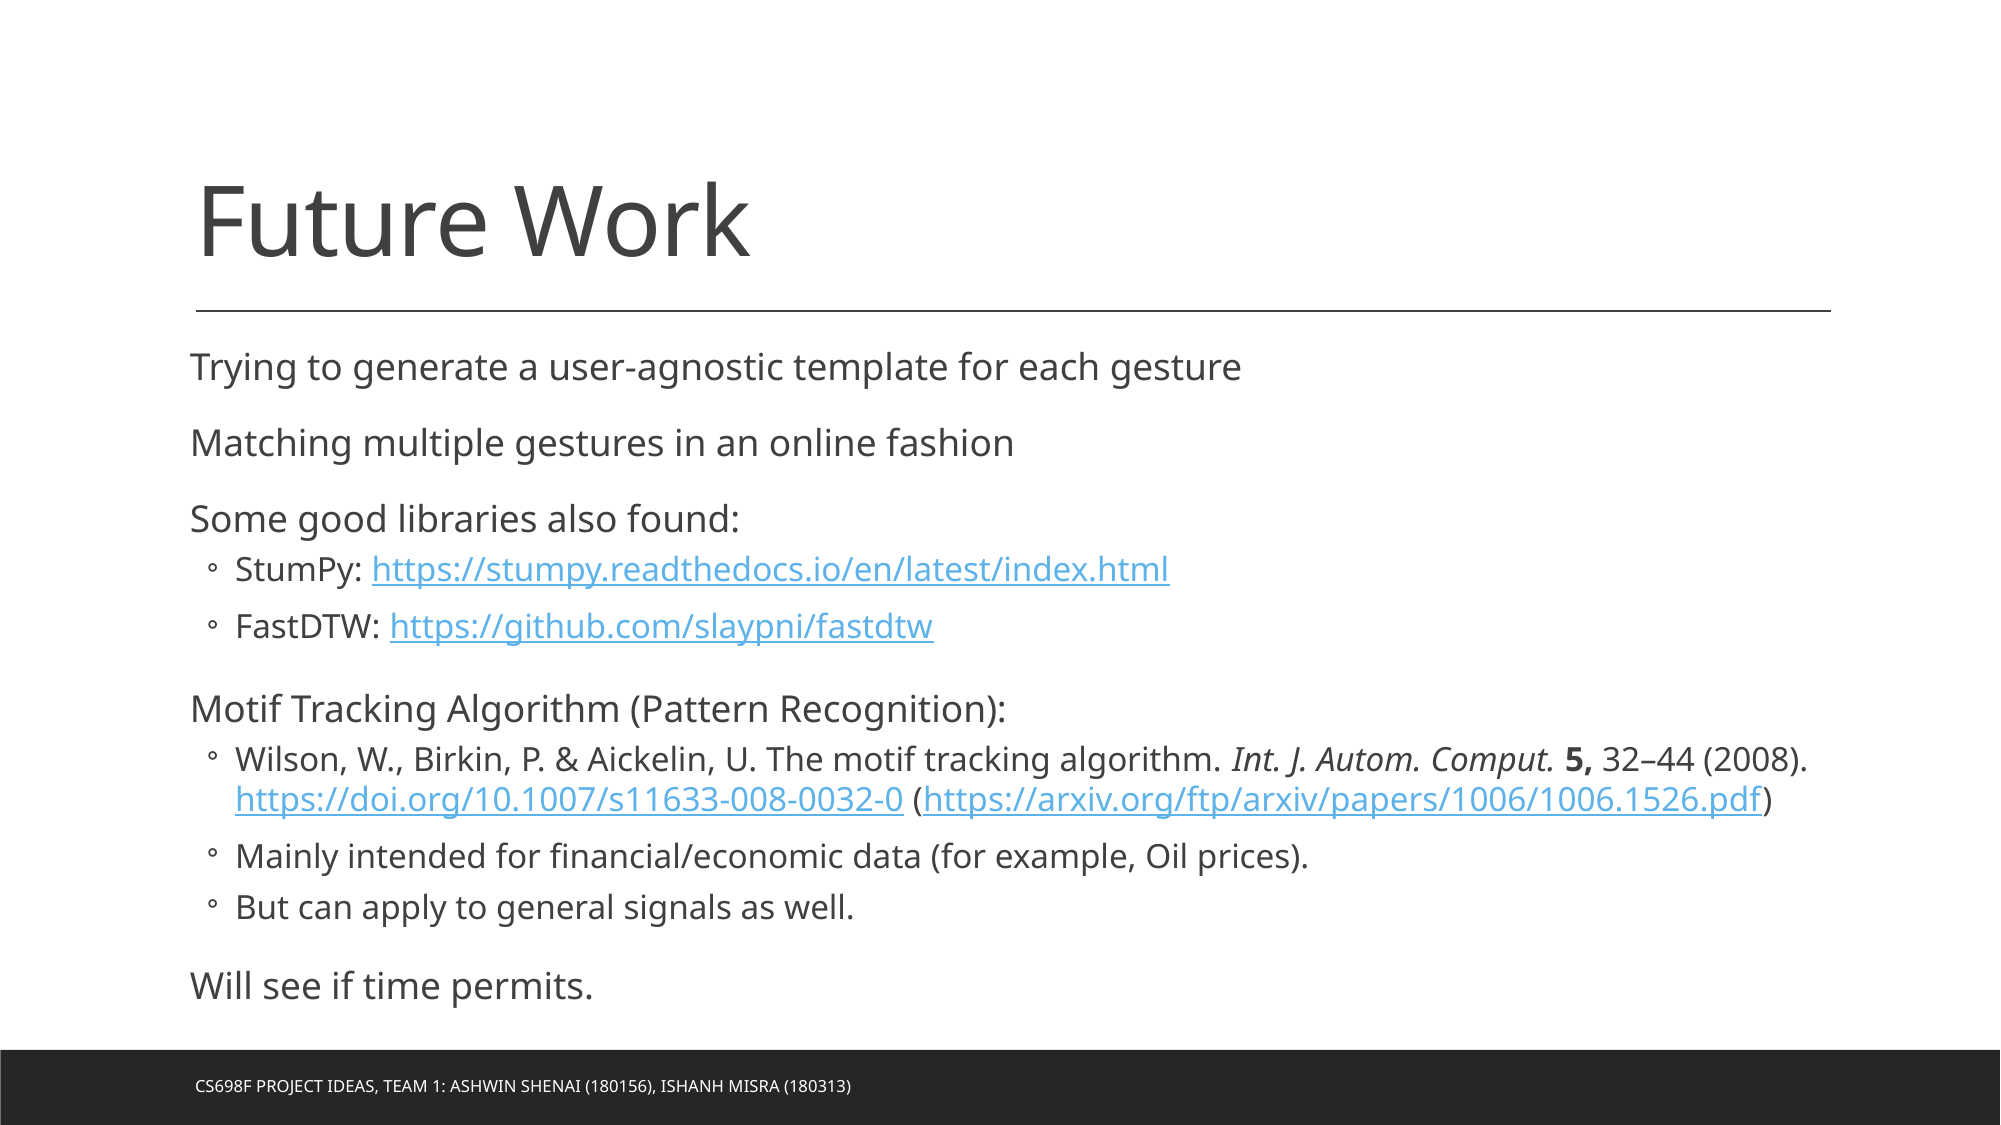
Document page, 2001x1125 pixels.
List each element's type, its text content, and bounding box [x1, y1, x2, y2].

list Trying to generate a user-agnostic template for each gesture Matching multiple gestures in an online fashion Some good libraries also found: StumPy: https://stumpy.readthedocs.io/en/latest/index.html FastDTW: https://github.com/slaypni/fastdtw Motif Tracking Algorithm (Pattern Recognition): Wilson, W., Birkin, P. & Aickelin, U. The motif tracking algorithm. Int. J. Autom. Comput. 5, 32–44 (2008). https://doi.org/10.1007/s11633-008-0032-0 (https://arxiv.org/ftp/arxiv/papers/1006/1006.1526.pdf) Mainly intended for financial/economic data (for example, Oil prices). But can apply to general signals as well. Will see if time permits. [176, 331, 1843, 1027]
footer CS698F Project Ideas, Team 1: Ashwin Shenai (180156), Ishanh Misra (180313) [180, 1057, 1299, 1118]
title Future Work [180, 47, 1830, 285]
